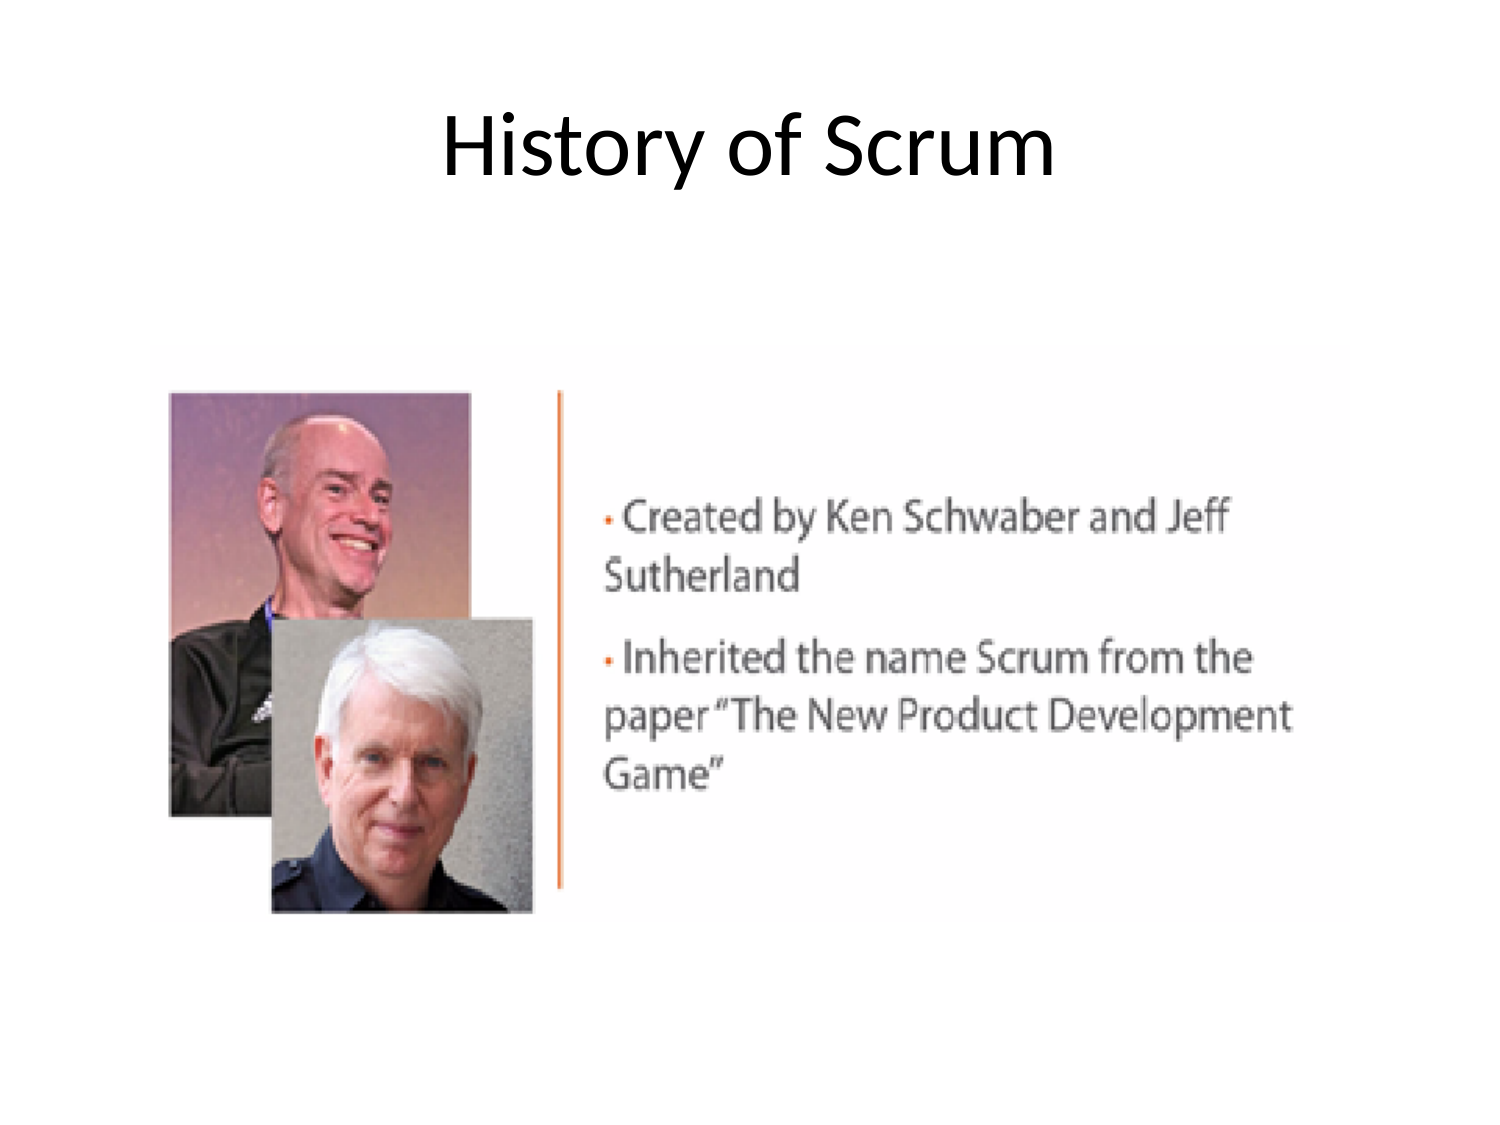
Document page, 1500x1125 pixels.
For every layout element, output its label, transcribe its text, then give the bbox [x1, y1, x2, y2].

title History of Scrum [75, 45, 1425, 233]
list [149, 345, 1351, 923]
